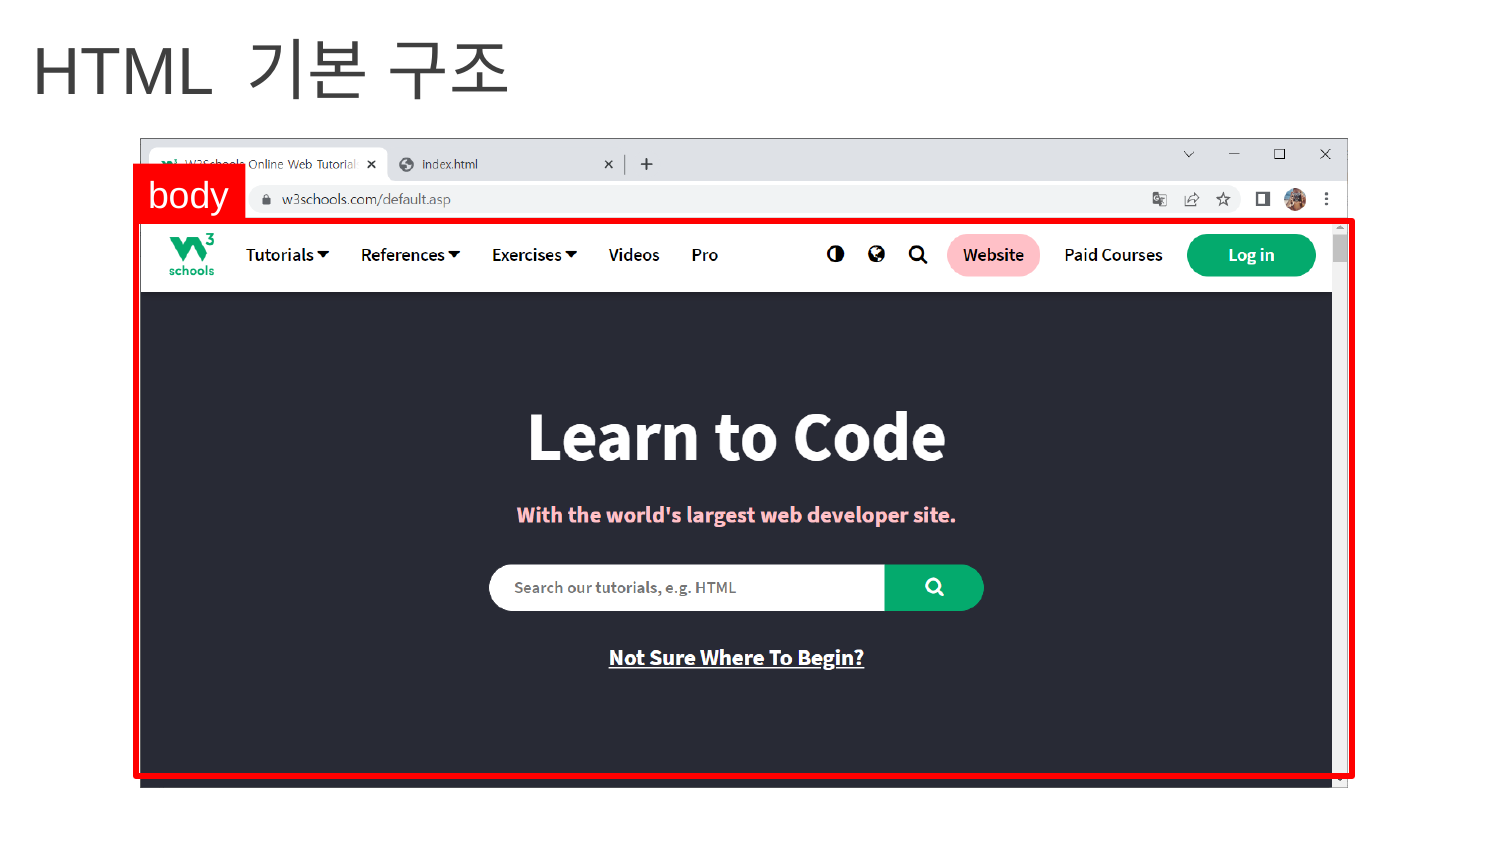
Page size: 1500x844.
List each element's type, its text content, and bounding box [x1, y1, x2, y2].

list HTML 기본 구조 [17, 20, 1471, 115]
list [140, 137, 1348, 789]
